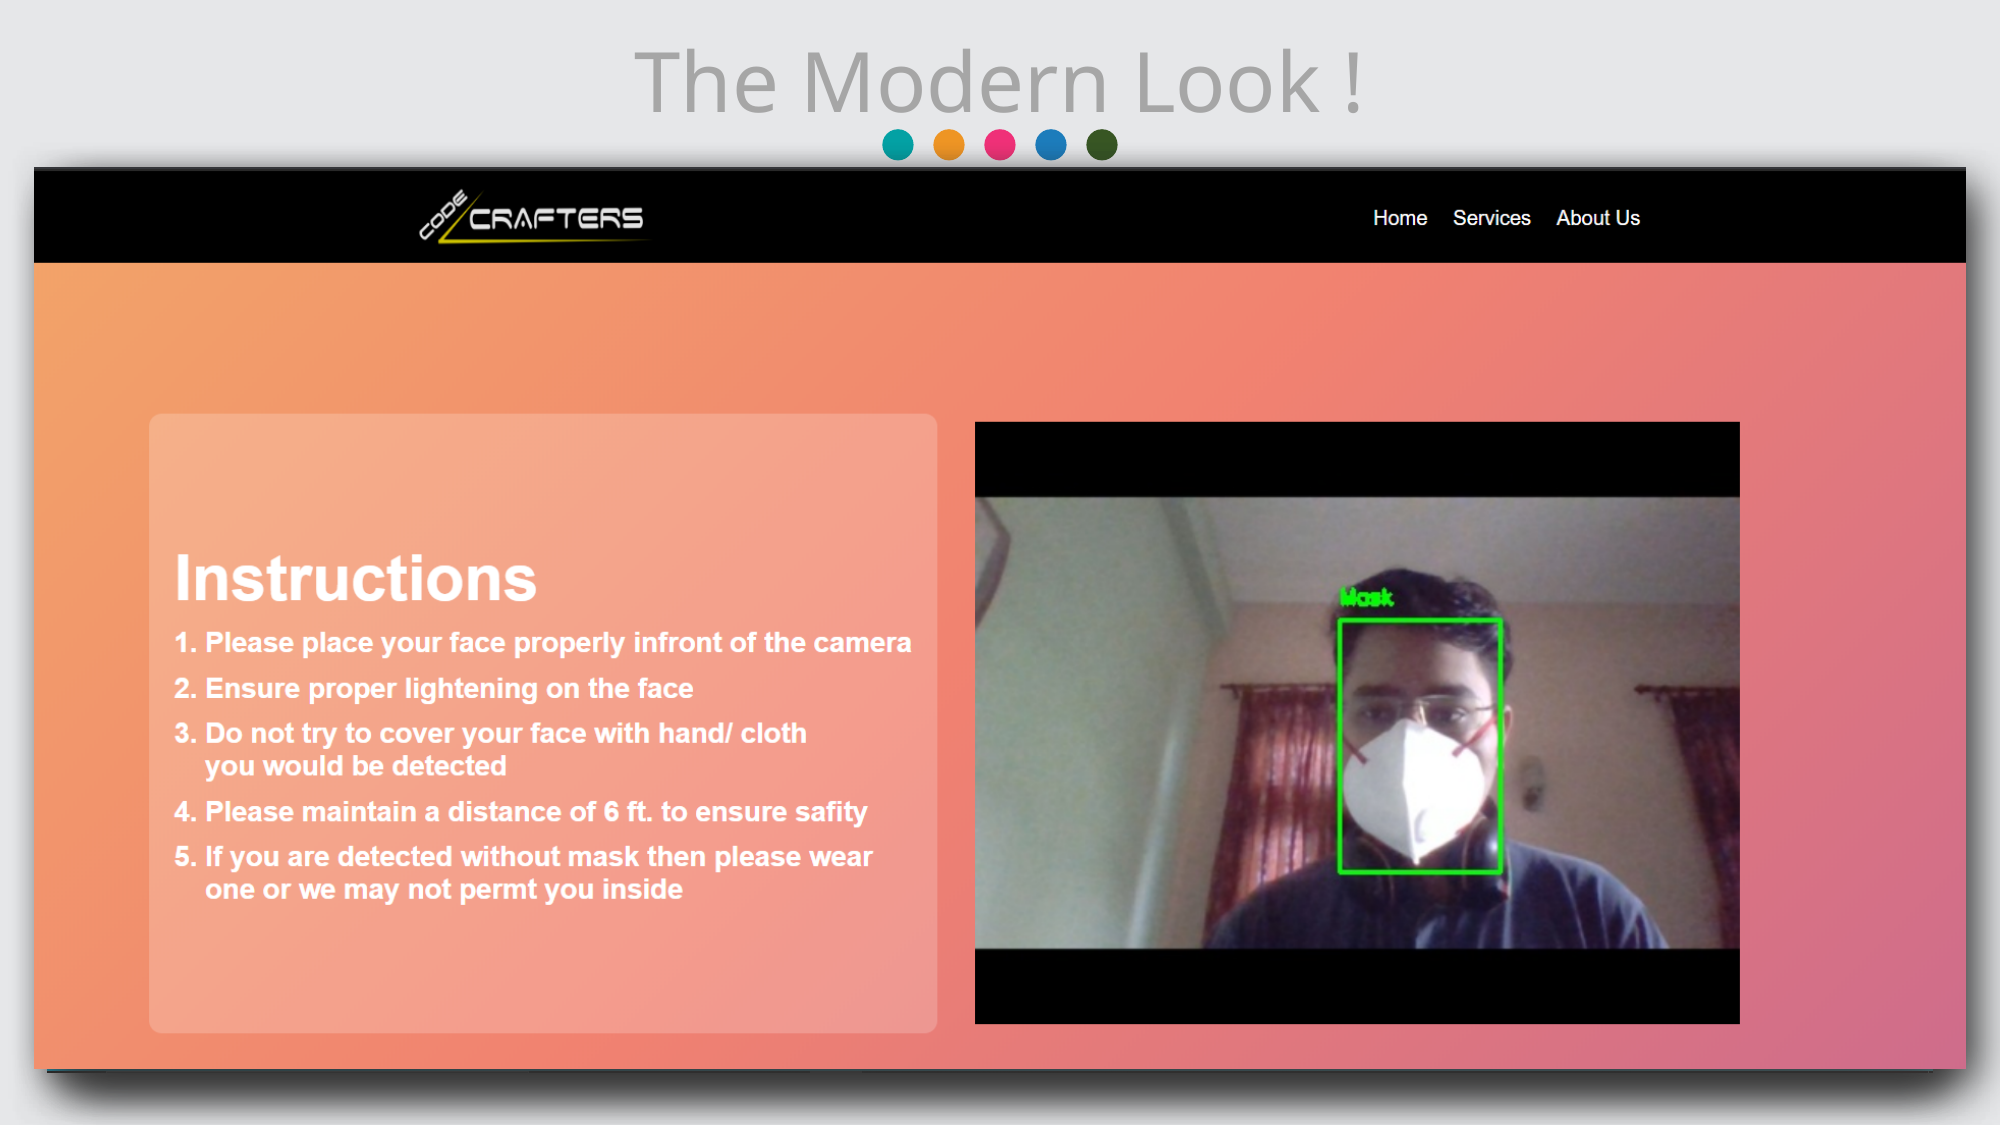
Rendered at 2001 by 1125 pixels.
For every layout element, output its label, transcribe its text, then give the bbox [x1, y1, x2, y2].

text_box The Modern Look ! [402, 21, 1597, 137]
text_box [882, 129, 1118, 161]
picture [34, 167, 1966, 1073]
